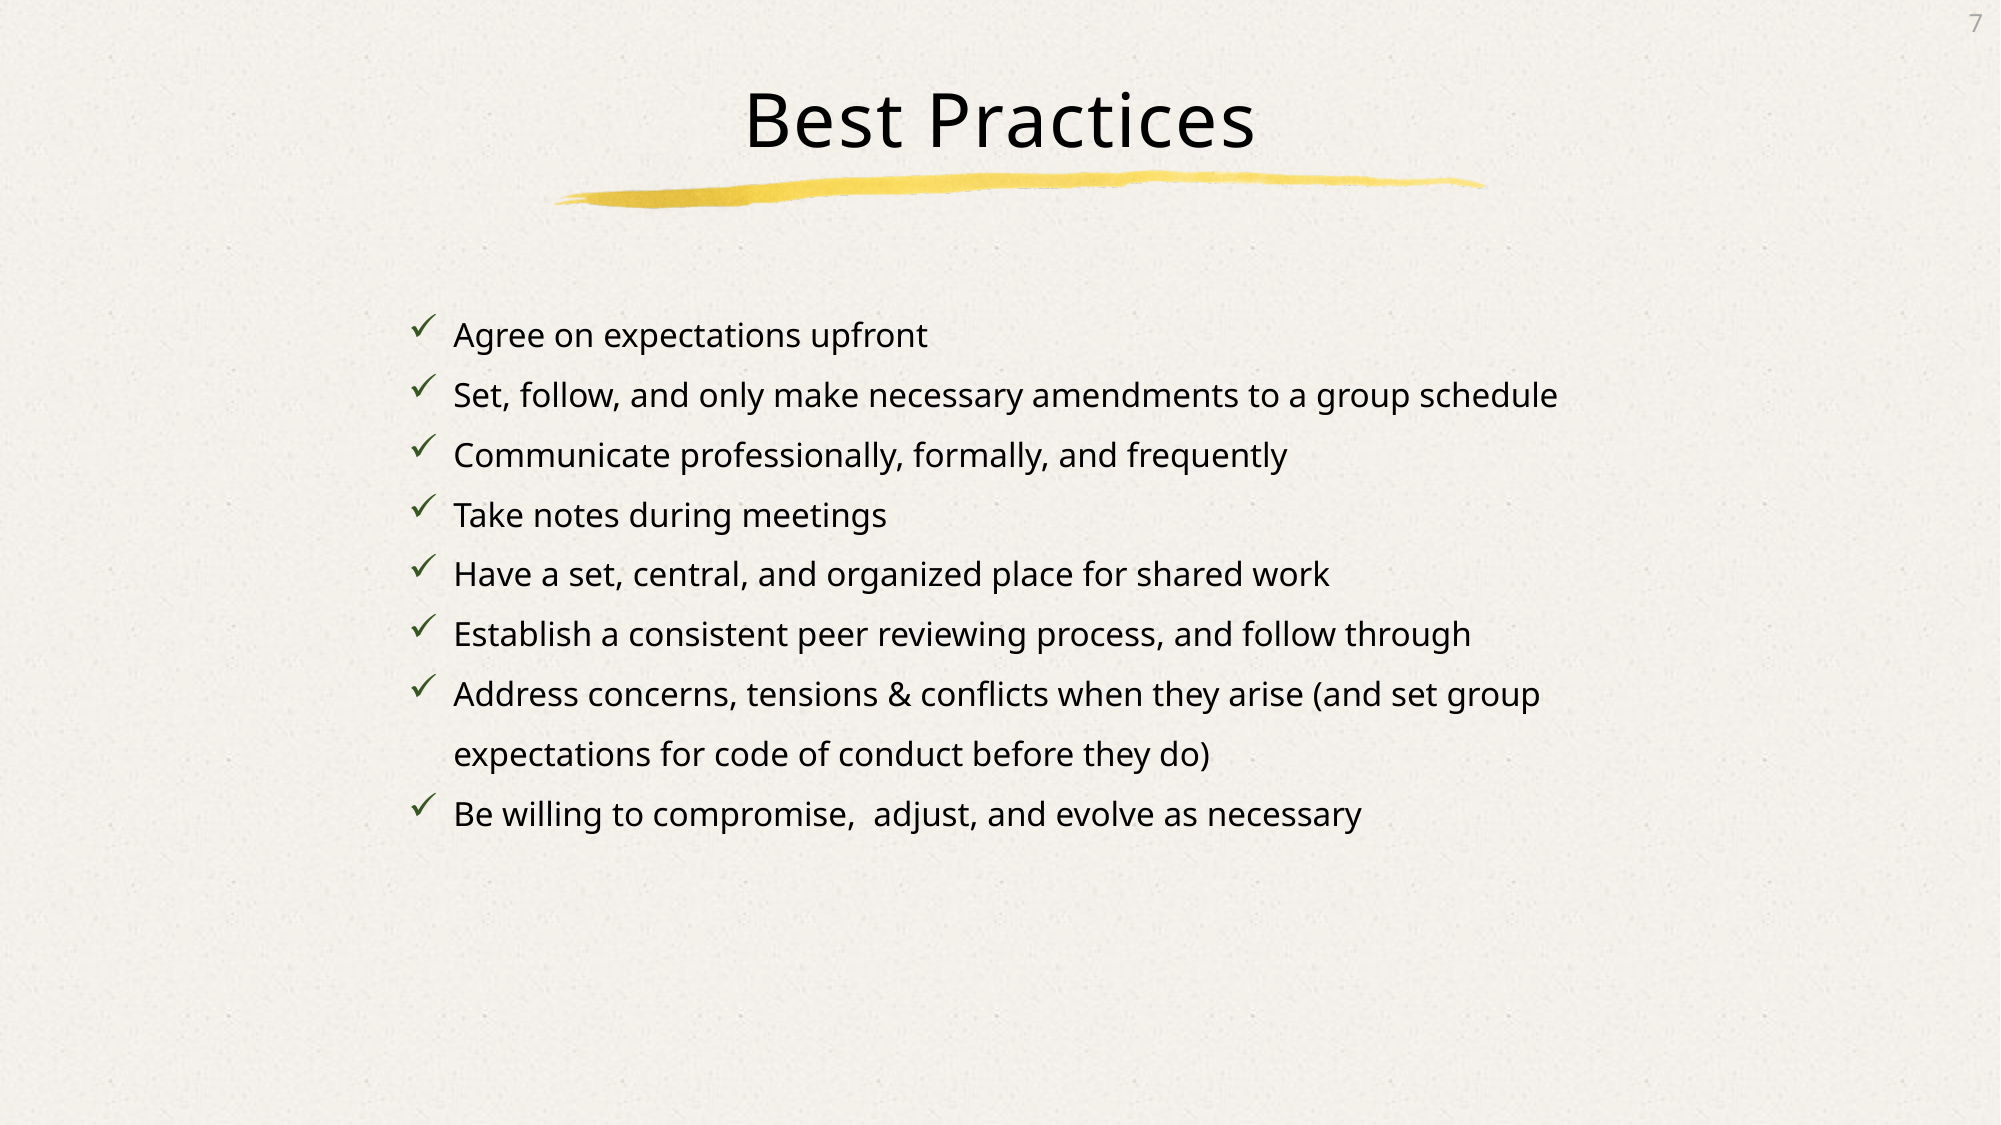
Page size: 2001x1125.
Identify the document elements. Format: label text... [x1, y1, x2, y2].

title Best Practices [137, 59, 1863, 187]
picture [548, 187, 1507, 221]
list Agree on expectations upfront Set, follow, and only make necessary amendments to a group schedule Communicate professionally, formally, and frequently Take notes during meetings Have a set, central, and organized place for shared work Establish a consistent peer reviewing process, and follow through Address concerns, tensions & conflicts when they arise (and set group expectations for code of conduct before they do) Be willing to compromise, adjust, and evolve as necessary [382, 286, 1618, 1042]
